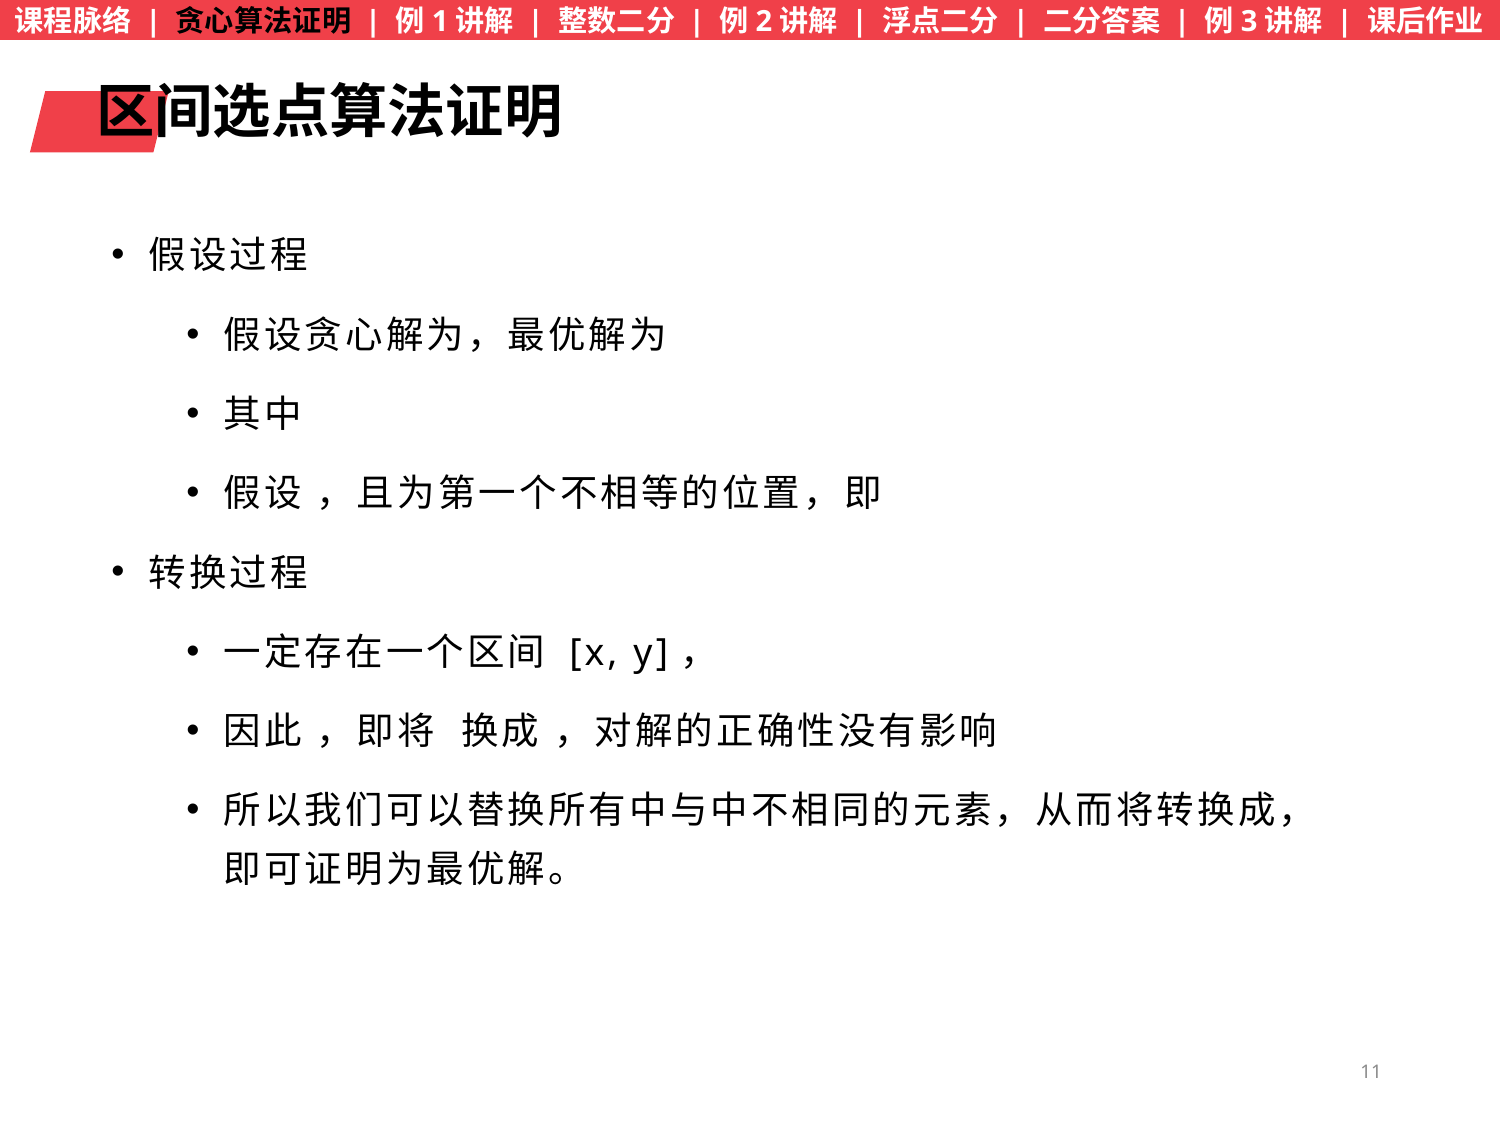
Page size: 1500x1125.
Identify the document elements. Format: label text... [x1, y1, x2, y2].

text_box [29, 66, 1246, 153]
text_box 课程脉络 | 贪心算法证明 | 例1讲解 | 整数二分 | 例2讲解 | 浮点二分 | 二分答案 | 例3讲解 | 课后作业 [0, 0, 1500, 41]
slide_number 11 [1059, 1042, 1397, 1103]
